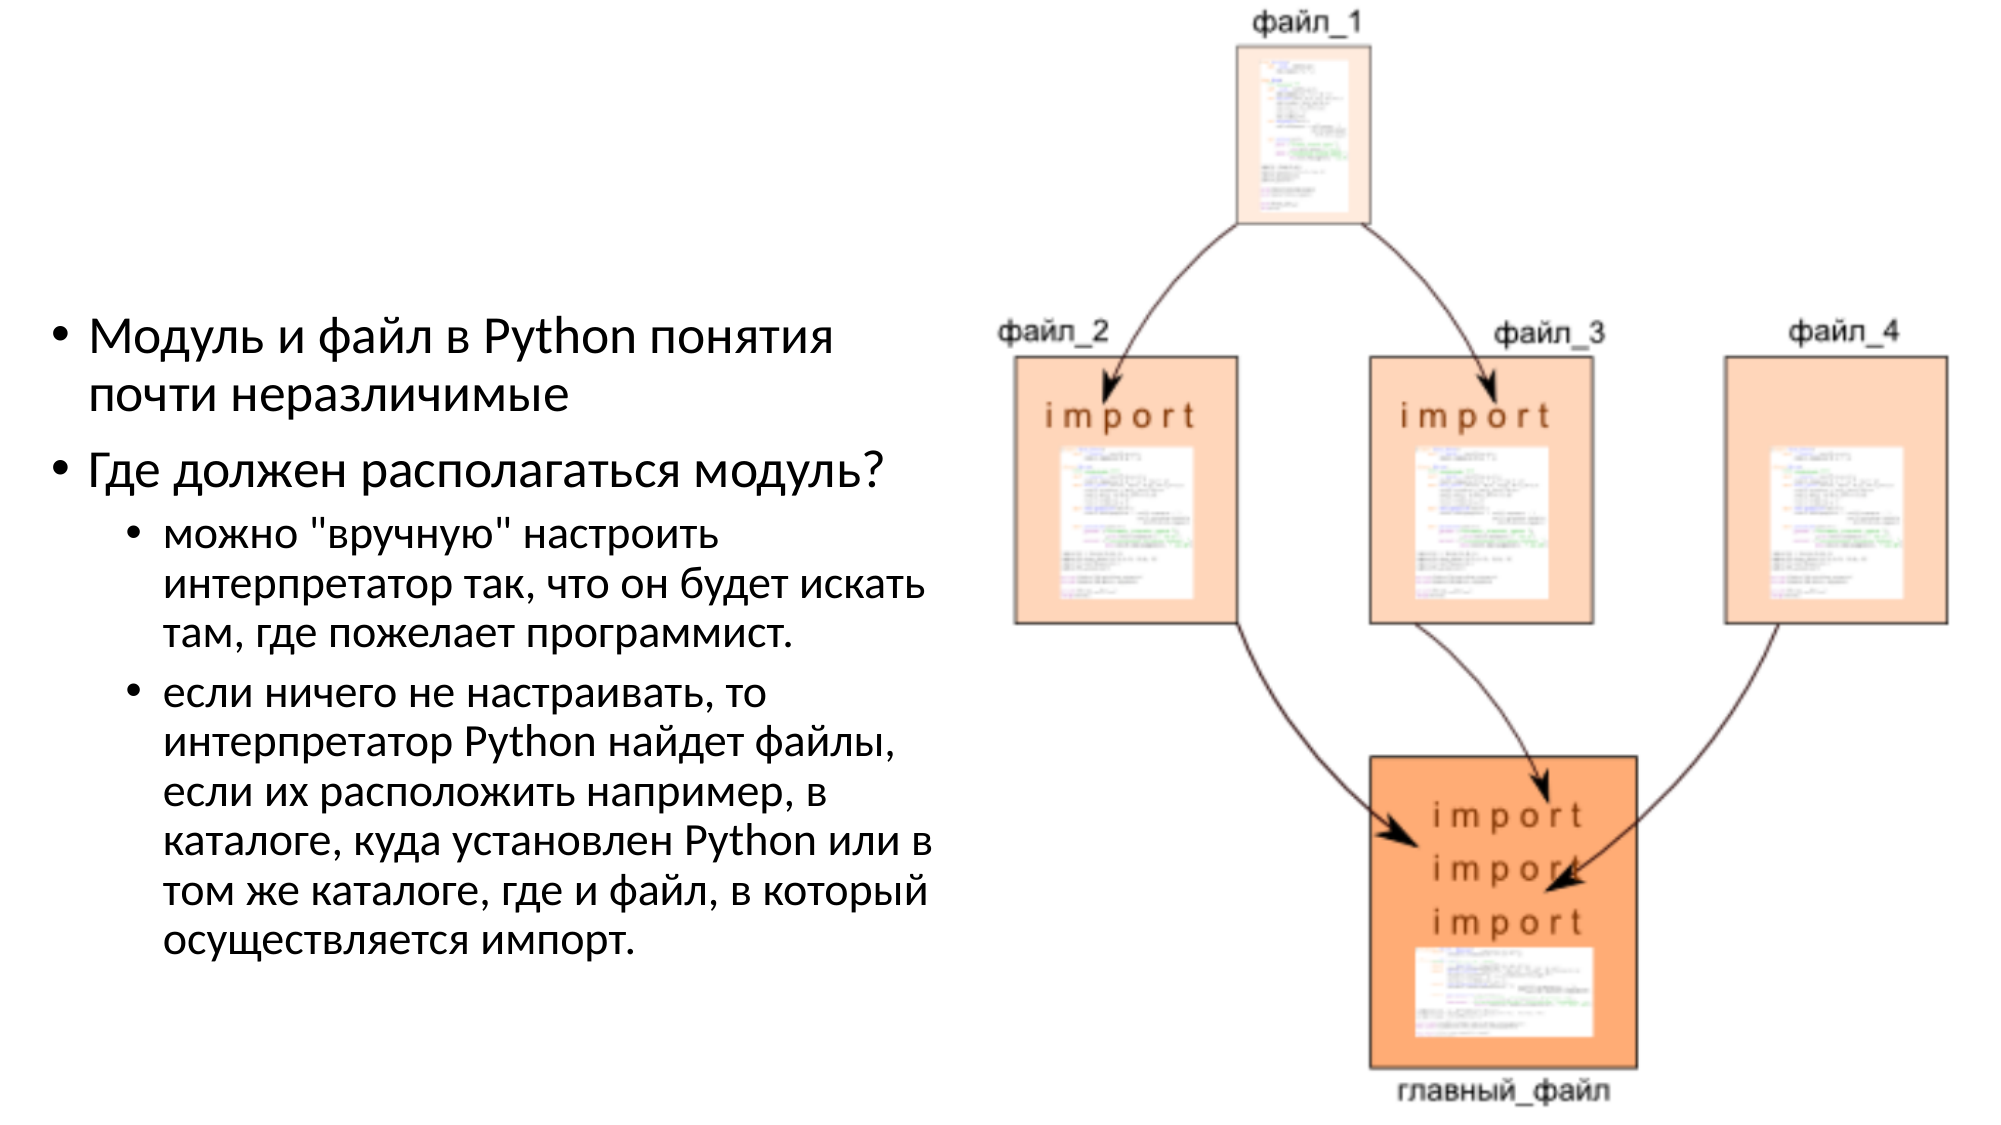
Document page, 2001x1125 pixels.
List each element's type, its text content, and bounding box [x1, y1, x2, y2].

list Модуль и файл в Python понятия почти неразличимые Где должен располагаться модуль? можно "вручную" настроить интерпретатор так, что он будет искать там, где пожелает программист. если ничего не настраивать, то интерпретатор Python найдет файлы, если их расположить например, в каталоге, куда установлен Python или в том же каталоге, где и файл, в который осуществляется импорт. [35, 299, 918, 1014]
picture [923, 0, 1984, 1125]
